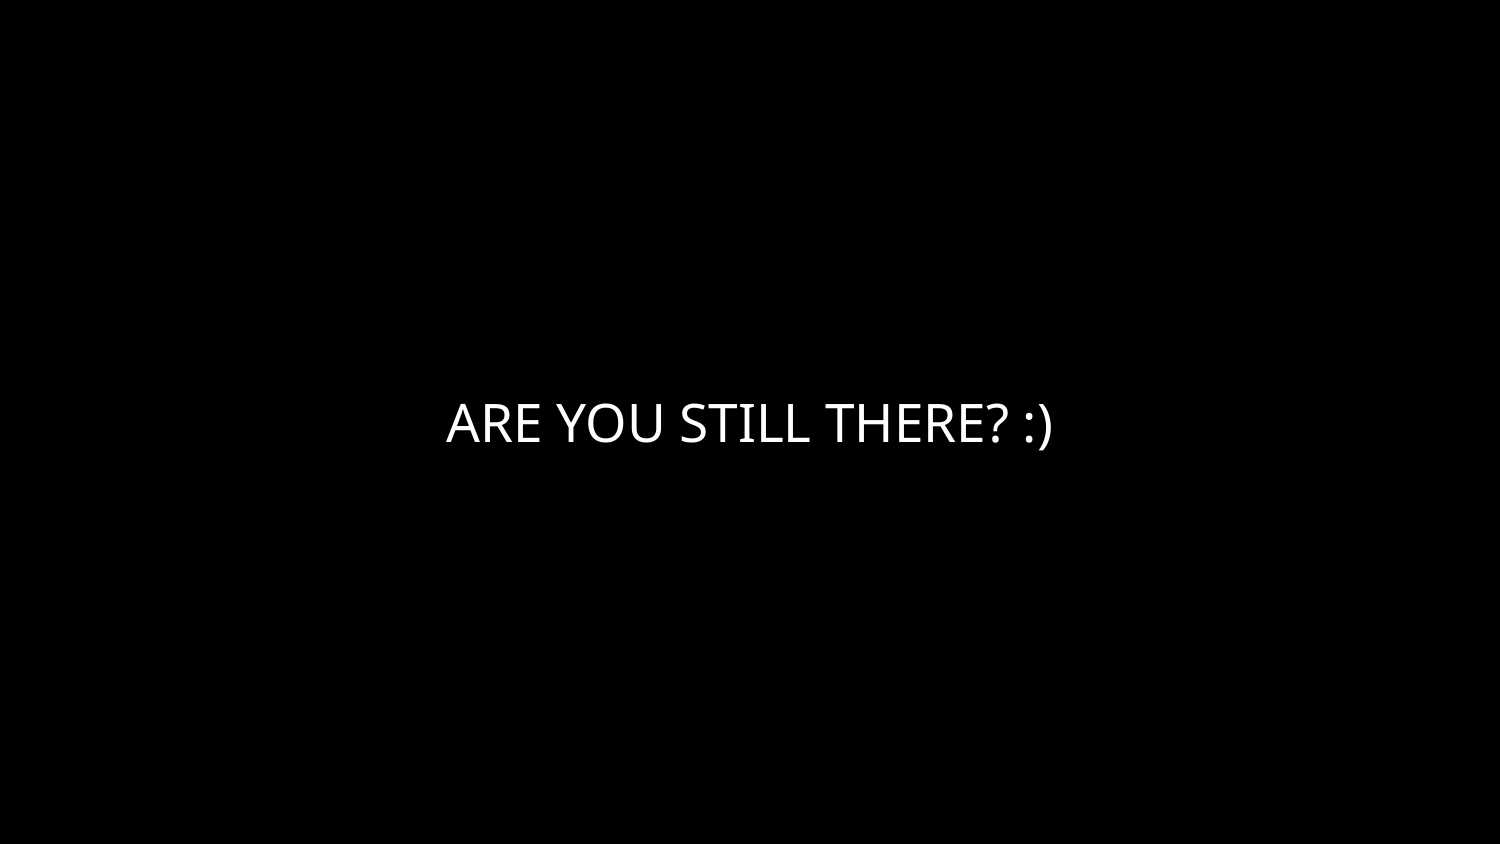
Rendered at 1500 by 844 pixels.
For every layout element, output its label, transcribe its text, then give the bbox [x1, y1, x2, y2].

title ARE YOU STILL THERE? :) [51, 374, 1449, 469]
